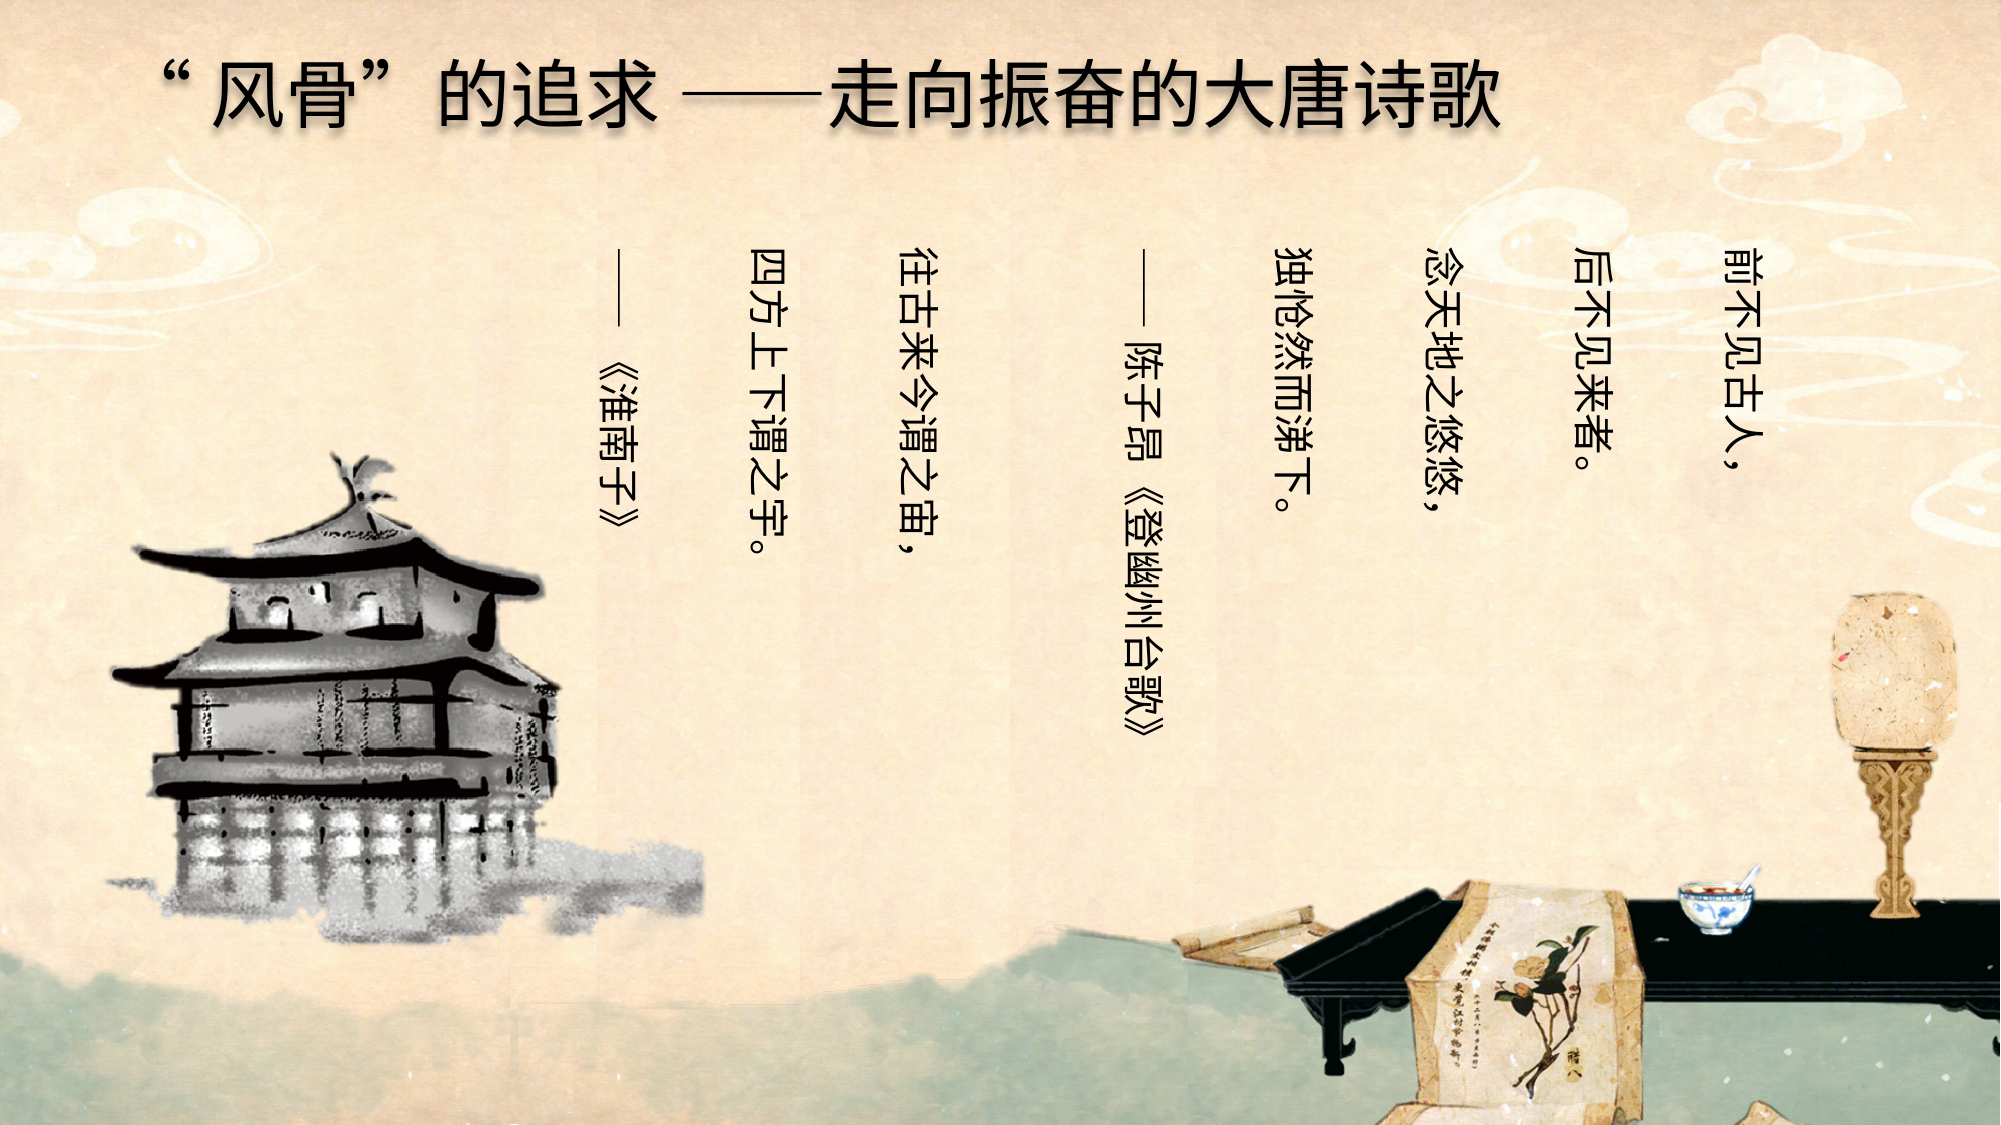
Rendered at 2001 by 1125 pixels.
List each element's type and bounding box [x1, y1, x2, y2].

text_box [0, 0, 2000, 1125]
picture [23, 415, 707, 948]
chart [23, 197, 1116, 924]
